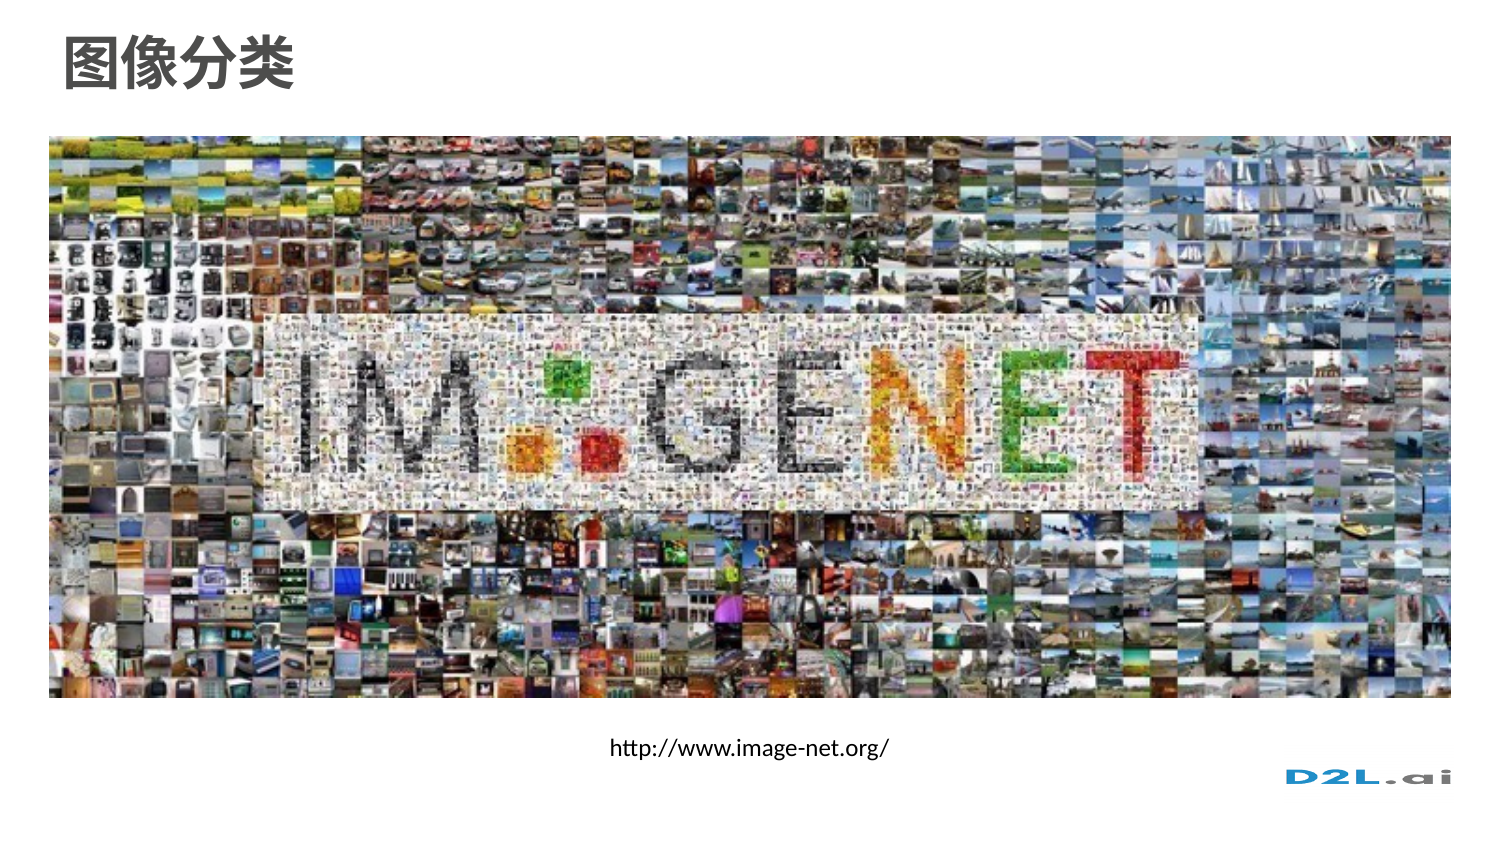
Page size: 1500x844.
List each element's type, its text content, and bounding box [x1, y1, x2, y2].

picture [48, 136, 1452, 698]
title 图像分类 [54, 18, 1402, 109]
text_box http://www.image-net.org/ [604, 725, 896, 767]
picture [1284, 745, 1454, 806]
